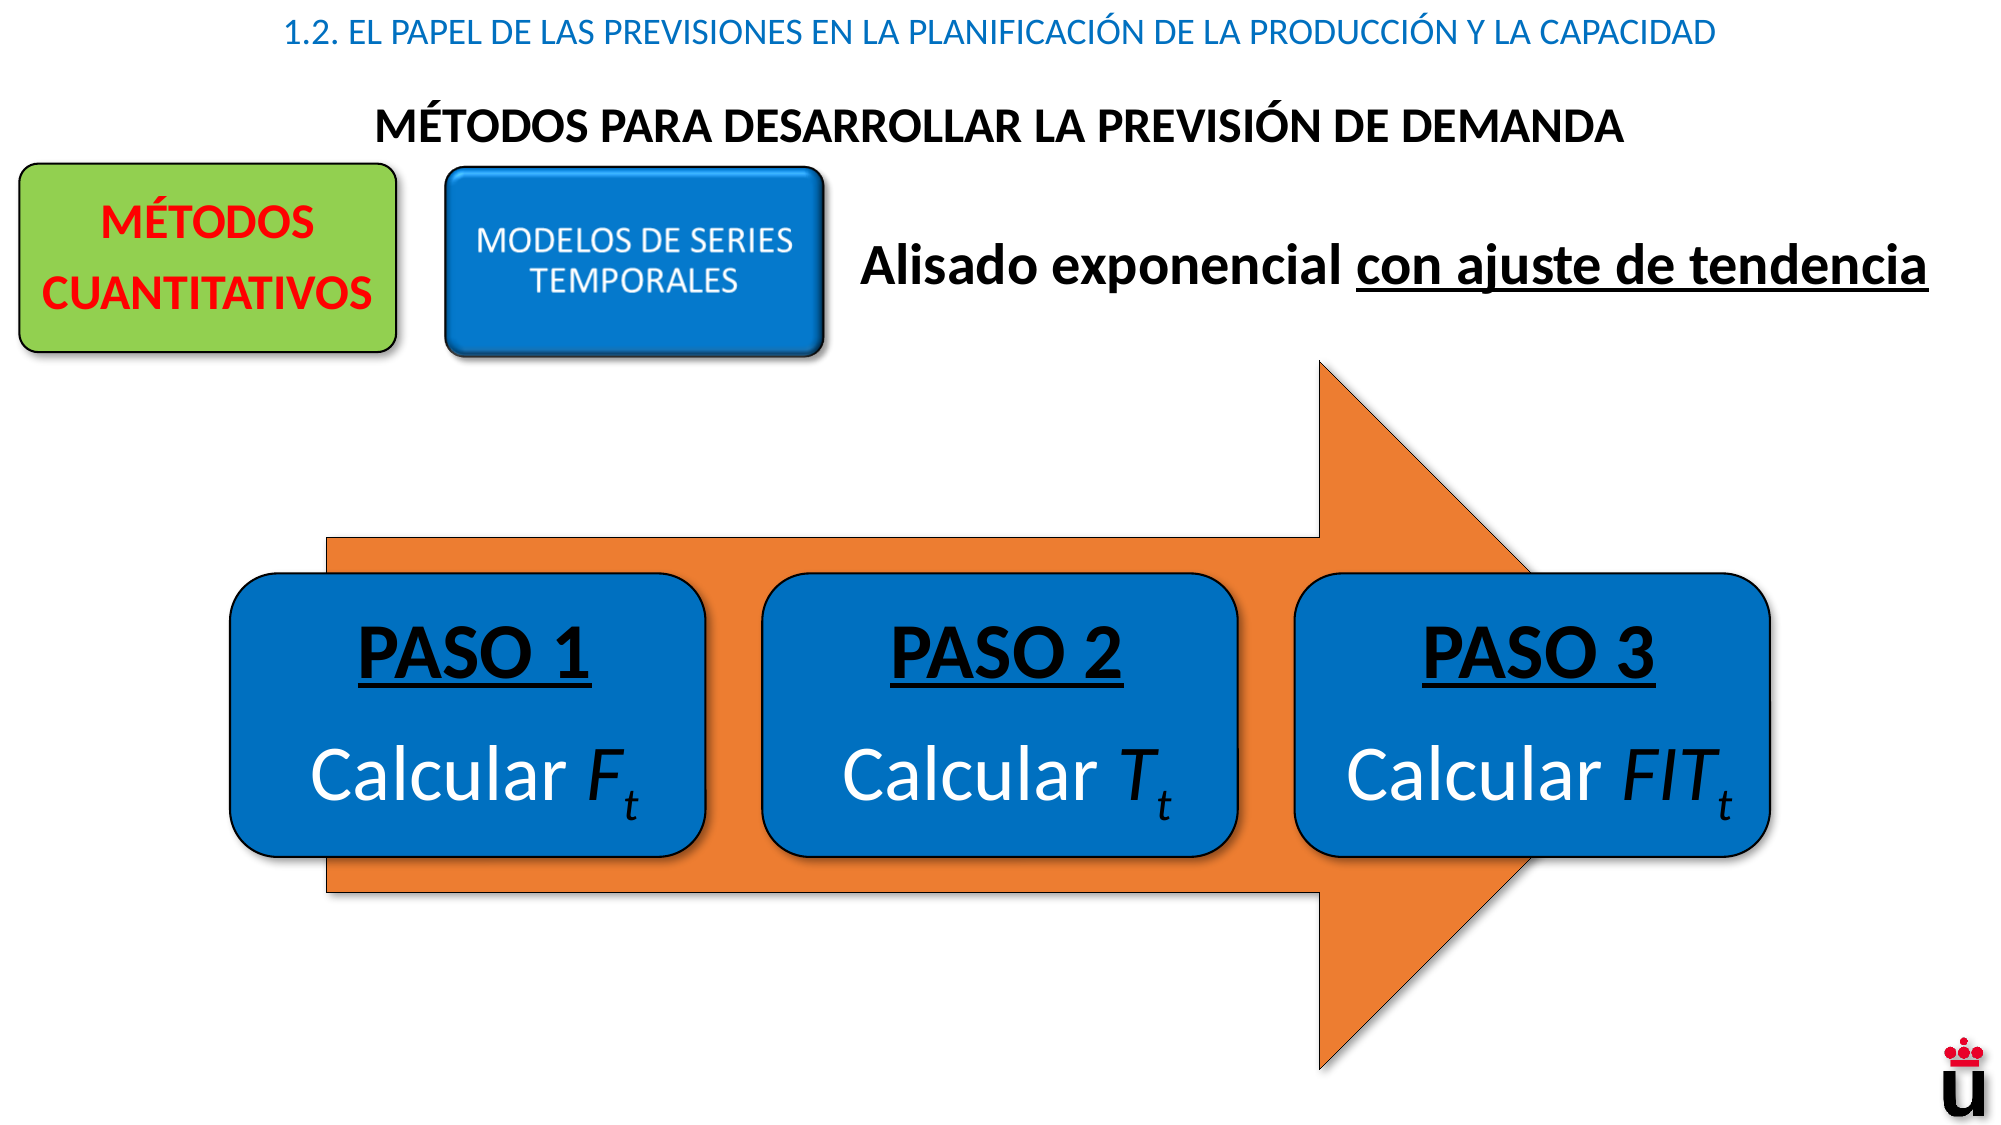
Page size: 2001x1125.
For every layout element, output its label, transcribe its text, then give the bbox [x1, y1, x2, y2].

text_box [207, 360, 1793, 1070]
text_box MÉTODOS PARA DESARROLLAR LA PREVISIÓN DE DEMANDA [360, 85, 1640, 160]
text_box MÉTODOS CUANTITATIVOS [18, 162, 398, 354]
text_box Alisado exponencial con ajuste de tendencia [845, 227, 1944, 305]
picture [438, 160, 839, 360]
text_box 1.2. EL PAPEL DE LAS PREVISIONES EN LA PLANIFICACIÓN DE LA PRODUCCIÓN Y LA CAPACIDAD [0, 0, 2000, 60]
picture [1918, 1031, 2000, 1125]
